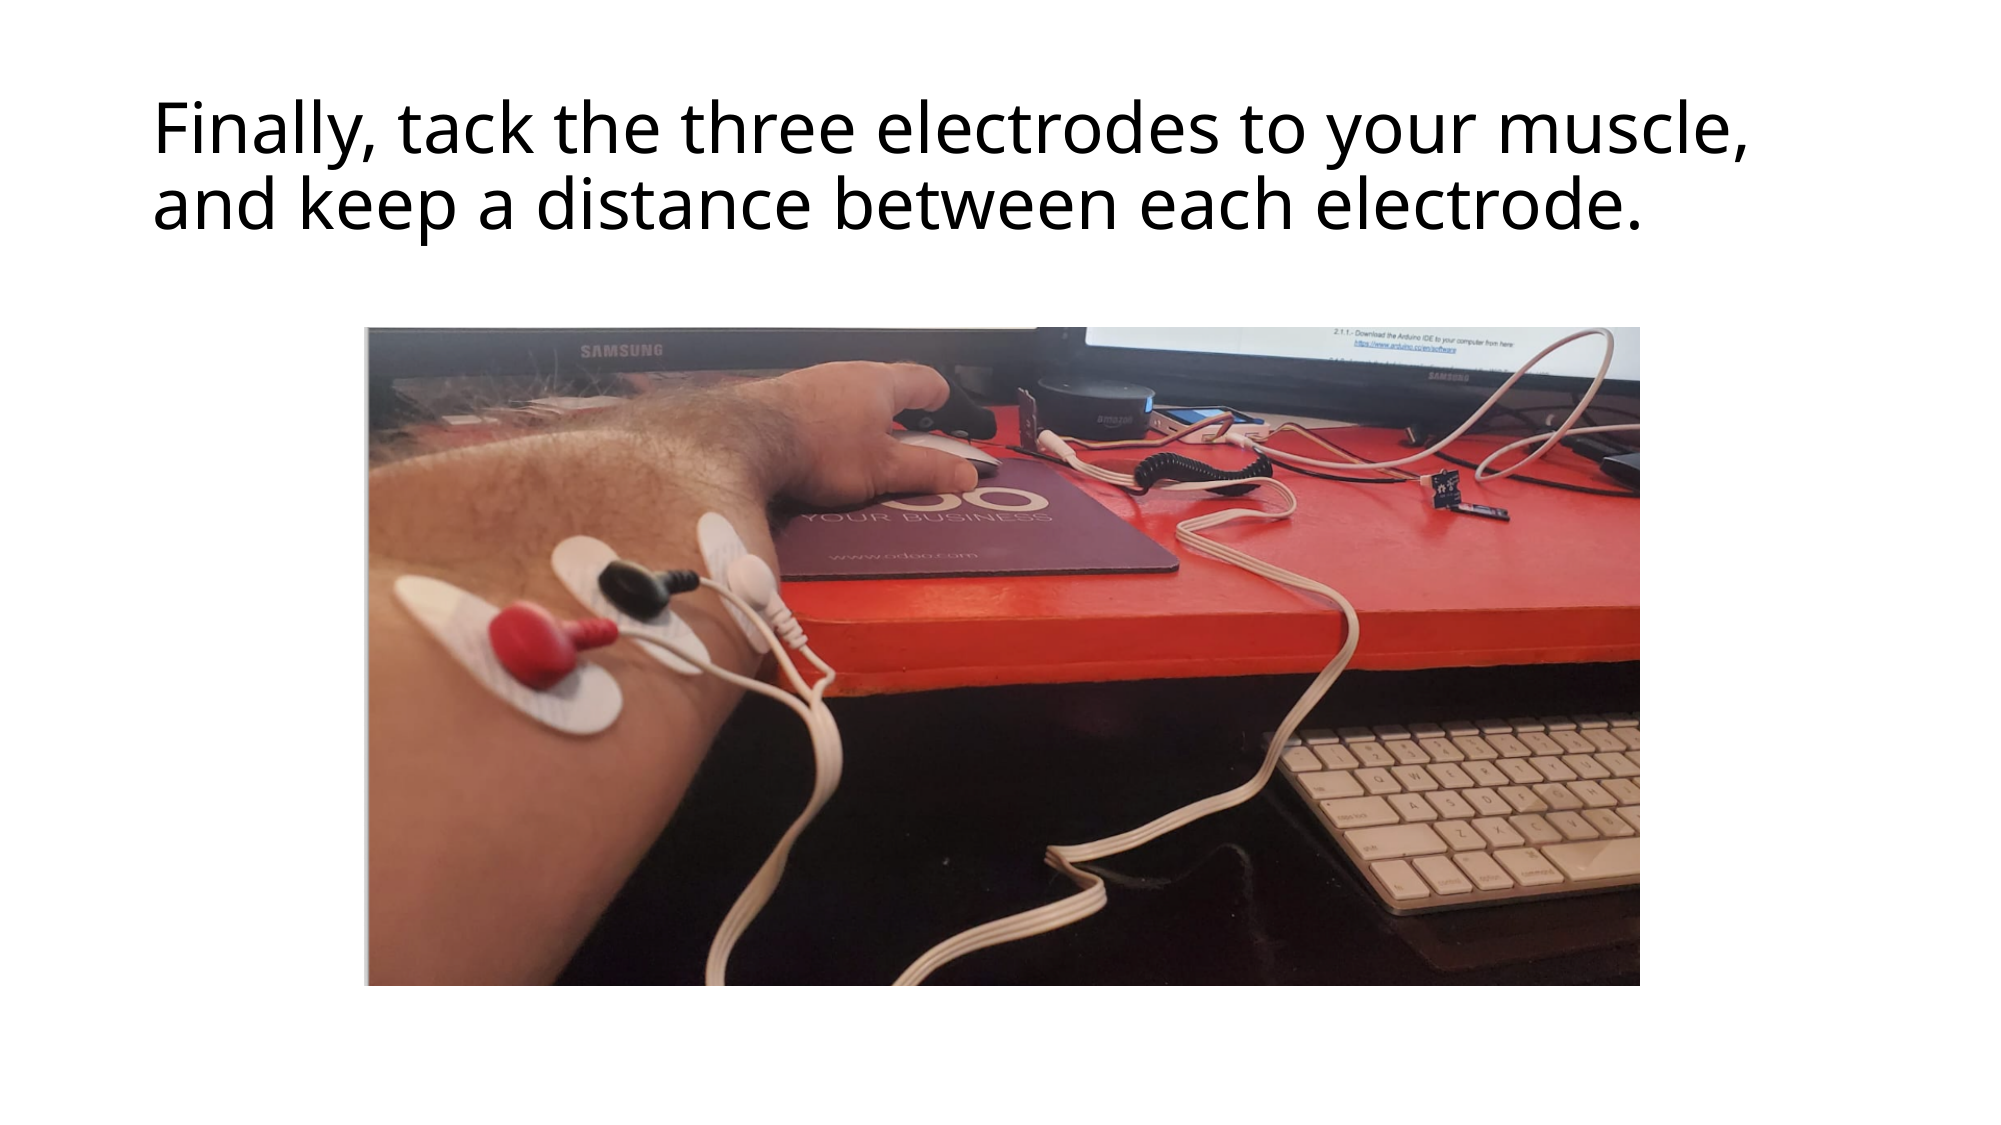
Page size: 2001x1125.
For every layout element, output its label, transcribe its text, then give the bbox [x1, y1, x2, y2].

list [360, 327, 1640, 986]
title Finally, tack the three electrodes to your muscle, and keep a distance between each electrode. [137, 59, 1863, 278]
